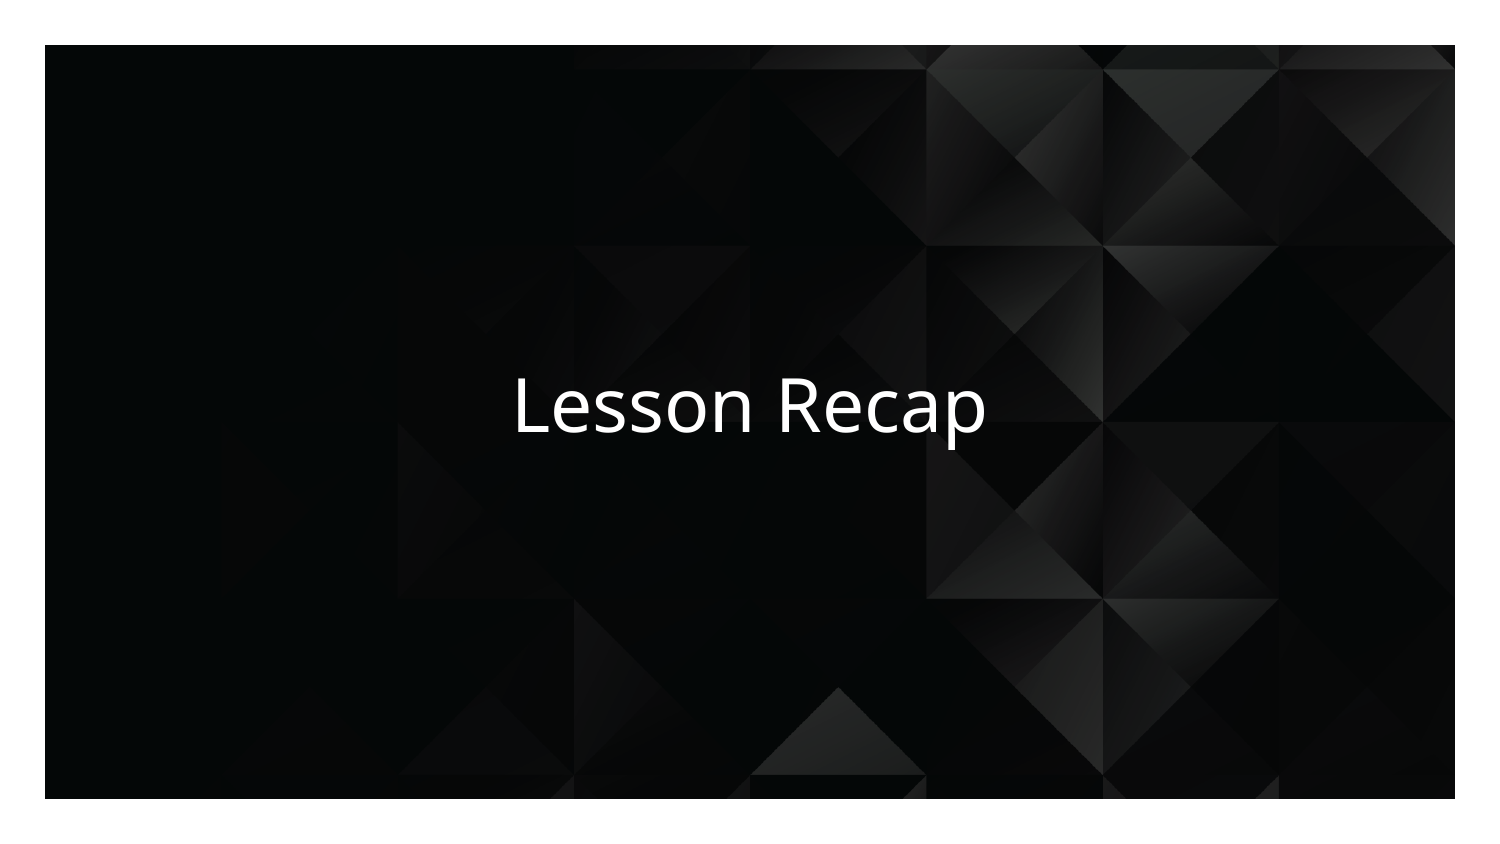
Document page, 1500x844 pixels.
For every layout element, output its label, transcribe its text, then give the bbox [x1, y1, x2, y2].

title Lesson Recap [45, 342, 1455, 473]
picture [45, 45, 1455, 342]
picture [45, 473, 1455, 799]
